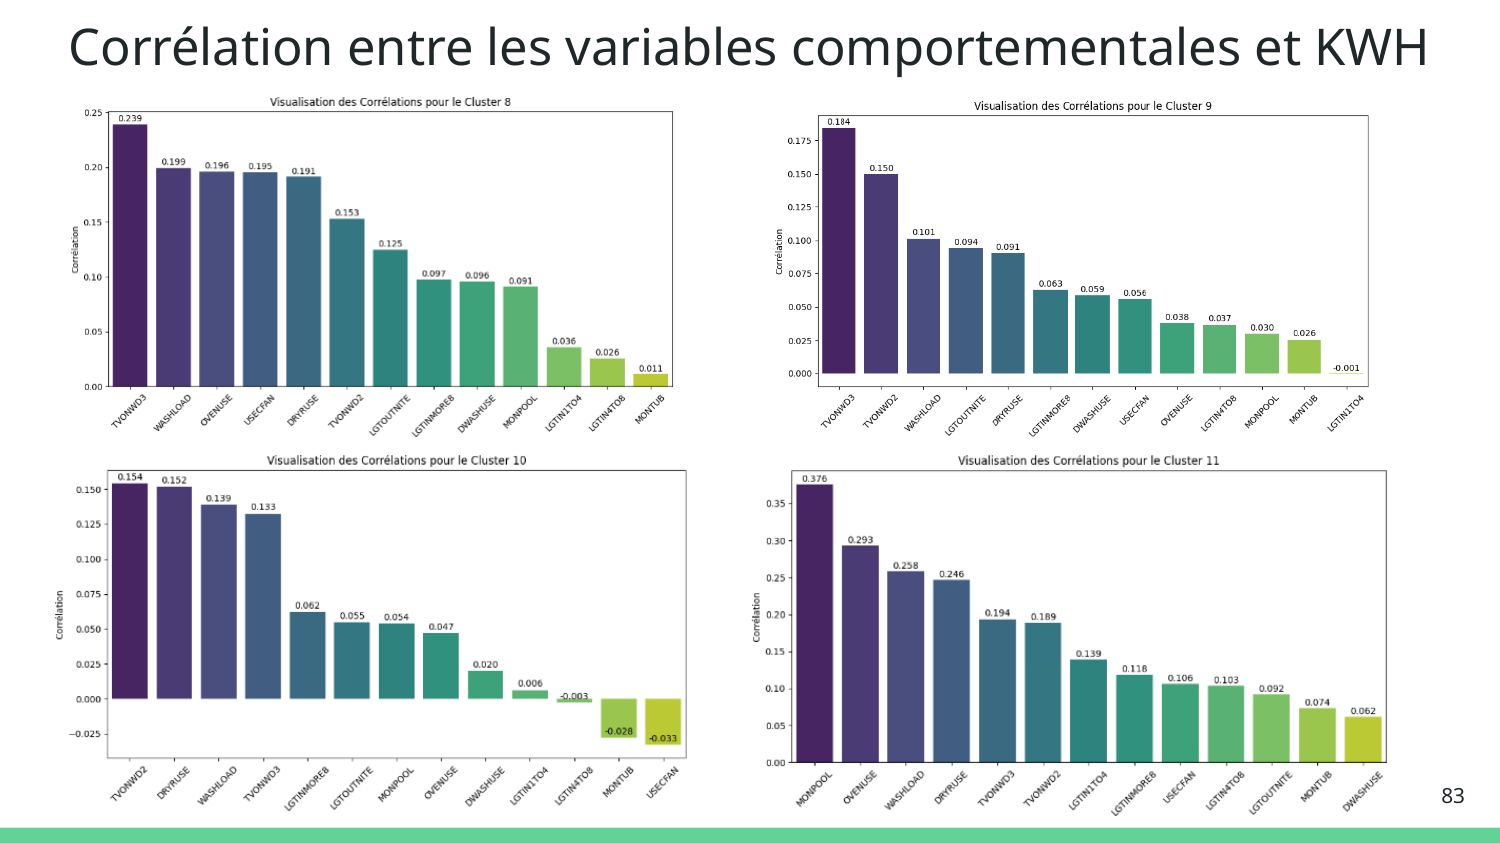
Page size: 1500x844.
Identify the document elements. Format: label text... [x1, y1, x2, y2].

picture [767, 94, 1373, 437]
slide_number ‹#› [1389, 764, 1480, 830]
picture [68, 91, 674, 440]
picture [50, 451, 691, 815]
title Corrélation entre les variables comportementales et KWH [51, 0, 1449, 94]
picture [749, 450, 1390, 816]
